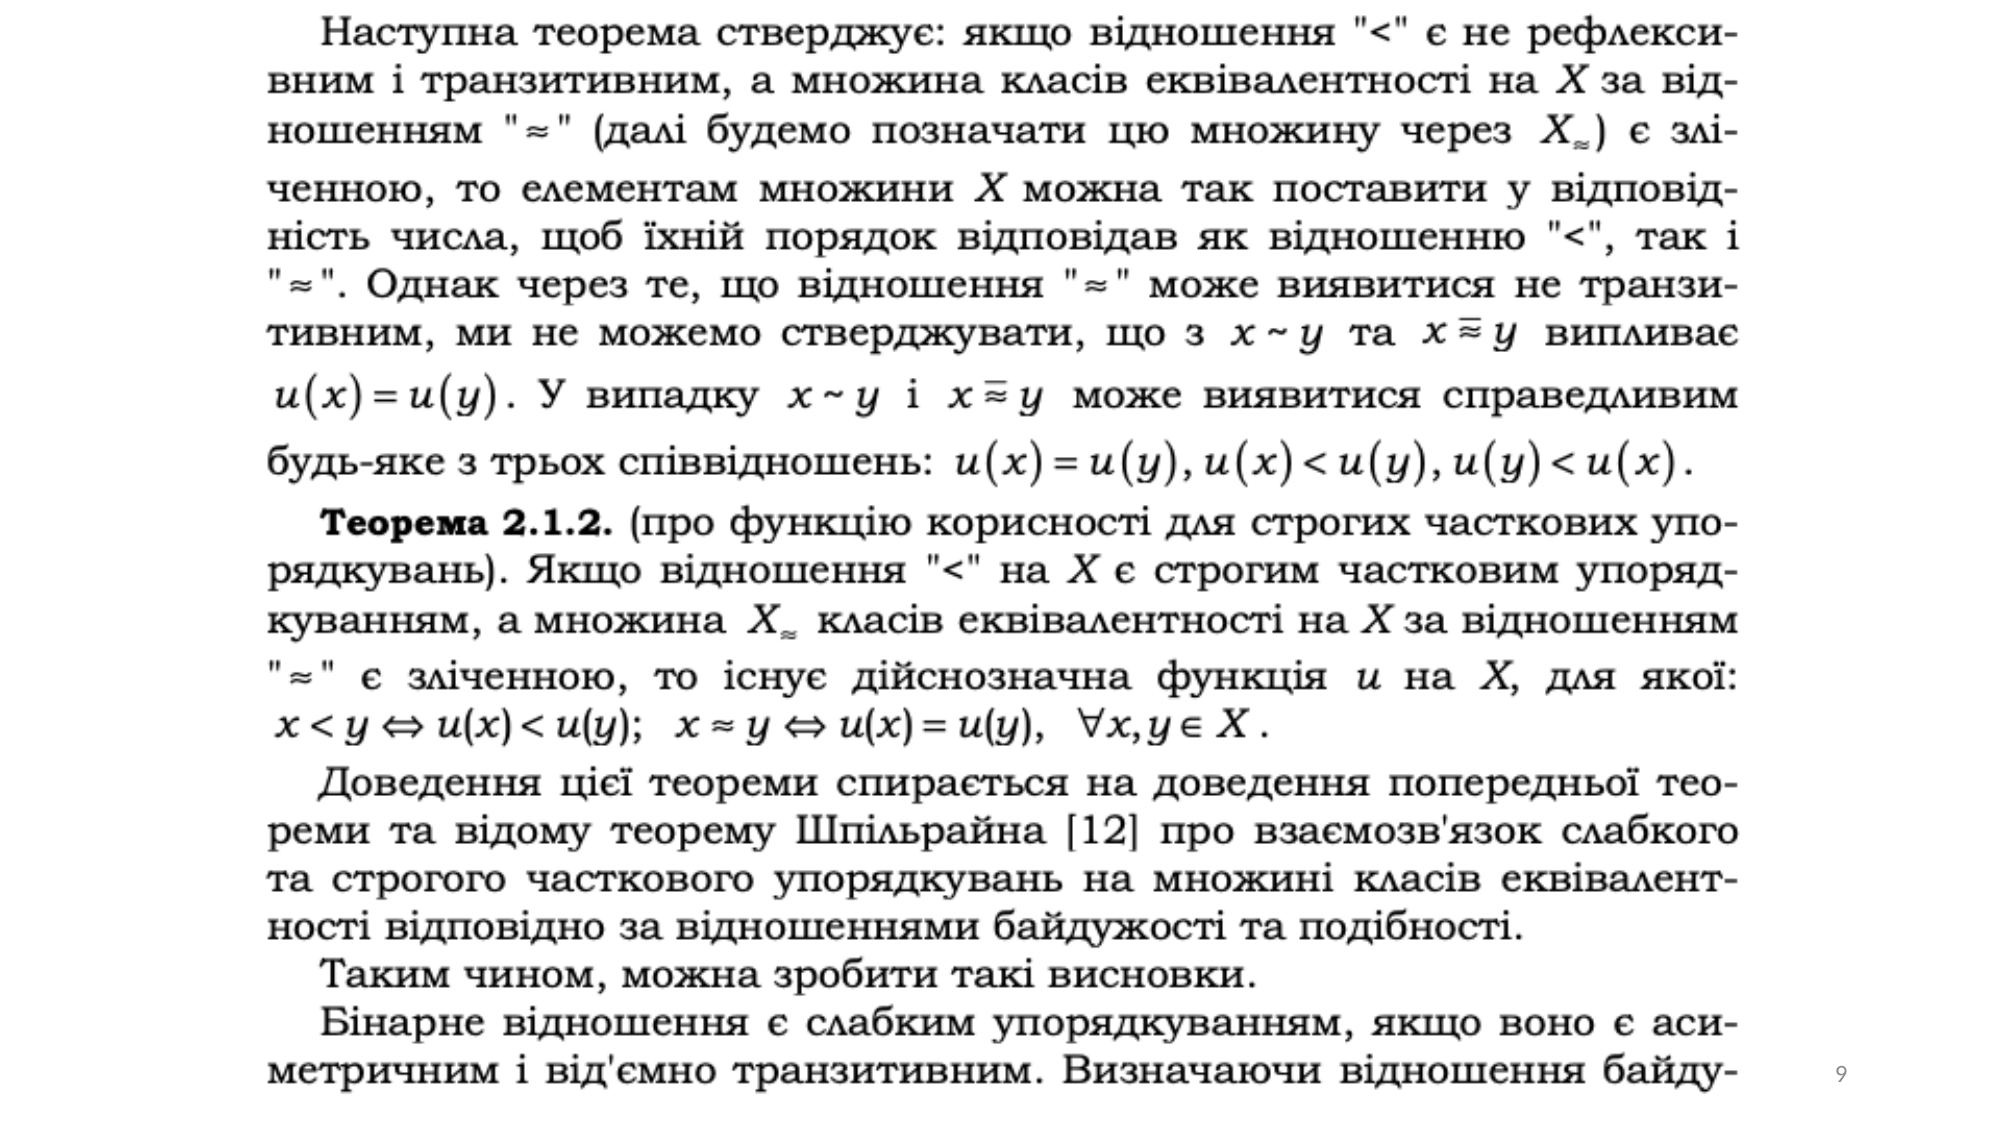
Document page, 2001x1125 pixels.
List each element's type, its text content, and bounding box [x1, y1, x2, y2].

slide_number 9 [1767, 1042, 1863, 1103]
picture [233, 8, 1767, 1117]
